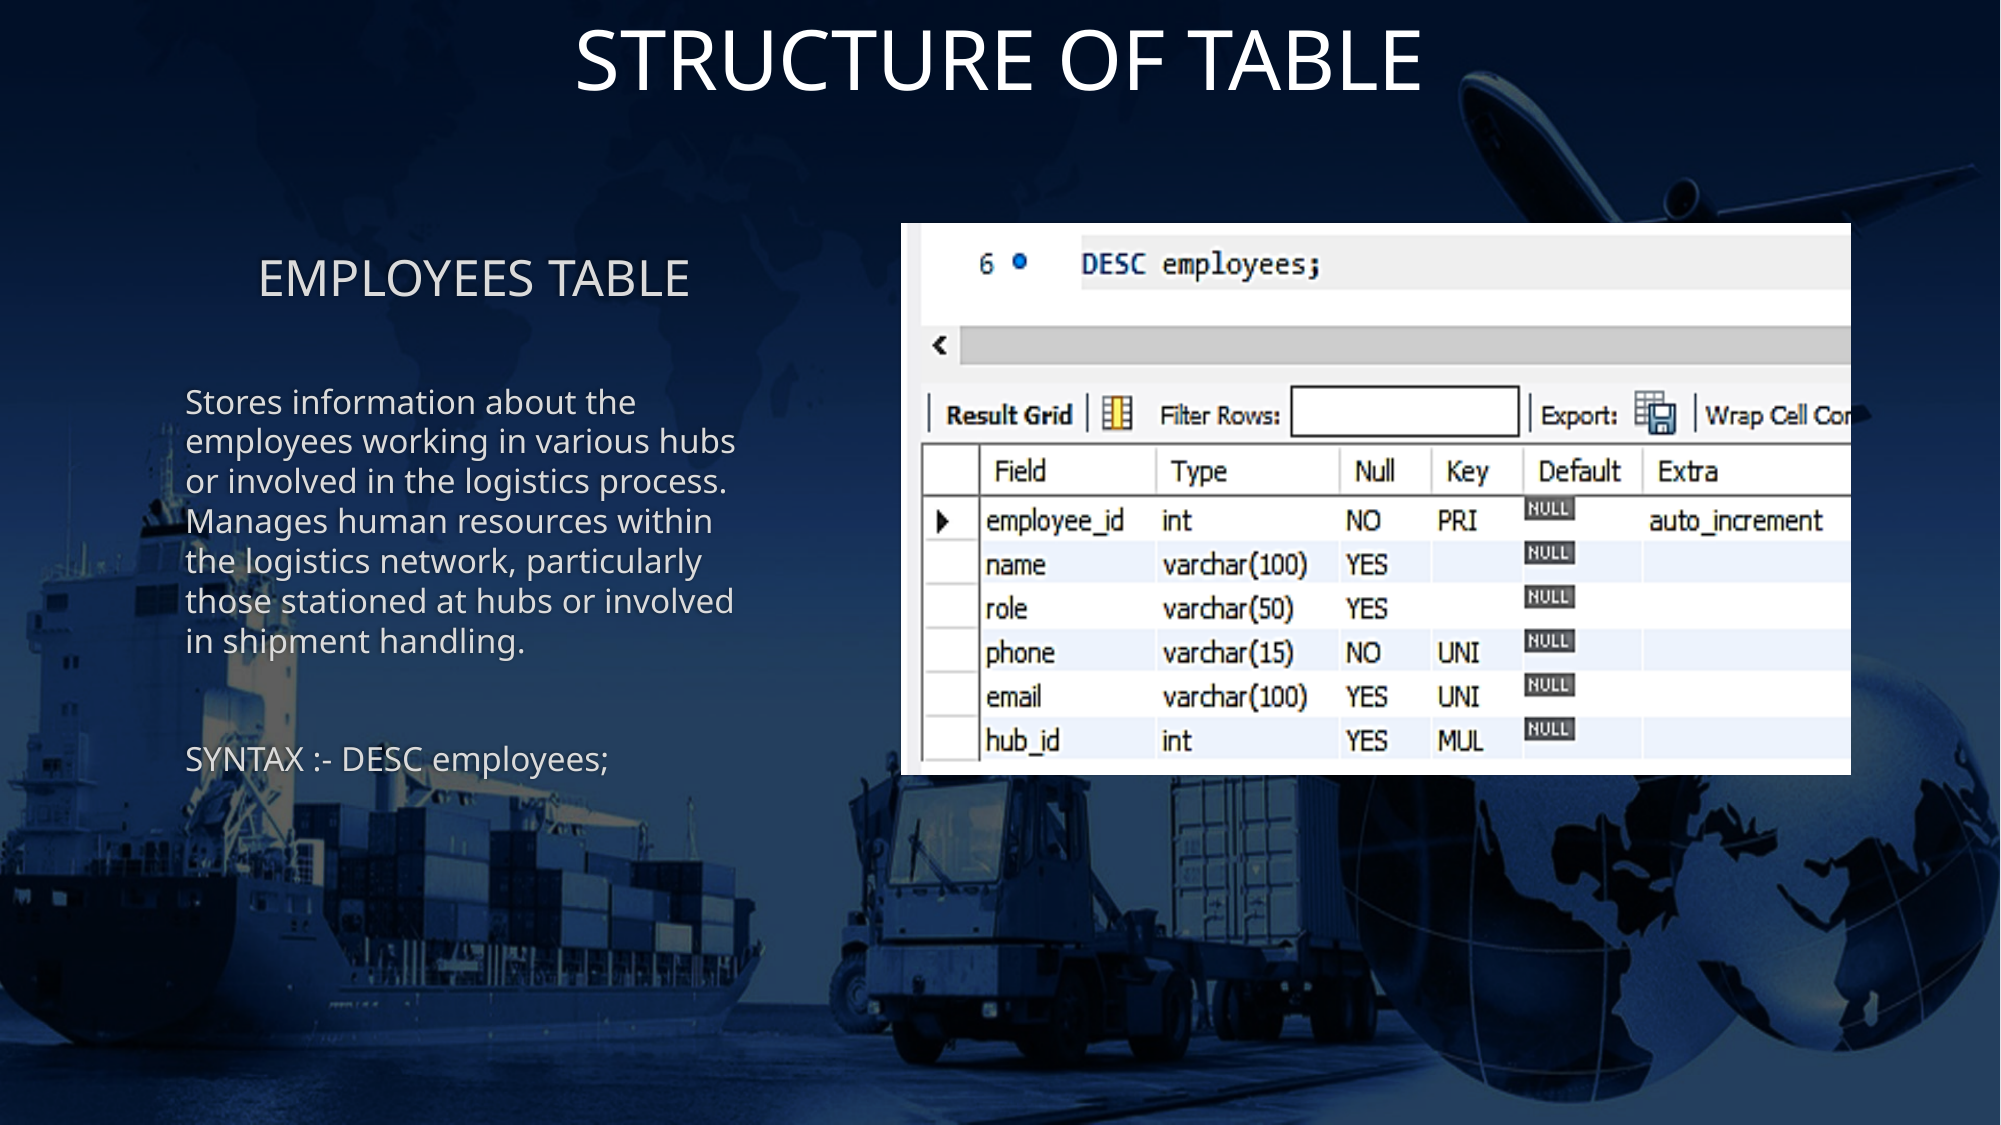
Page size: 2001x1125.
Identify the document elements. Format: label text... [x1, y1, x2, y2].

title EMPLOYEES TABLE [170, 223, 779, 314]
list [901, 223, 1851, 776]
text_box STRUCTURE OF TABLE [149, 0, 1850, 115]
picture [0, 0, 2001, 1125]
list Stores information about the employees working in various hubs or involved in the logistics process. Manages human resources within the logistics network, particularly those stationed at hubs or involved in shipment handling. SYNTAX :- DESC employees; [170, 373, 779, 925]
